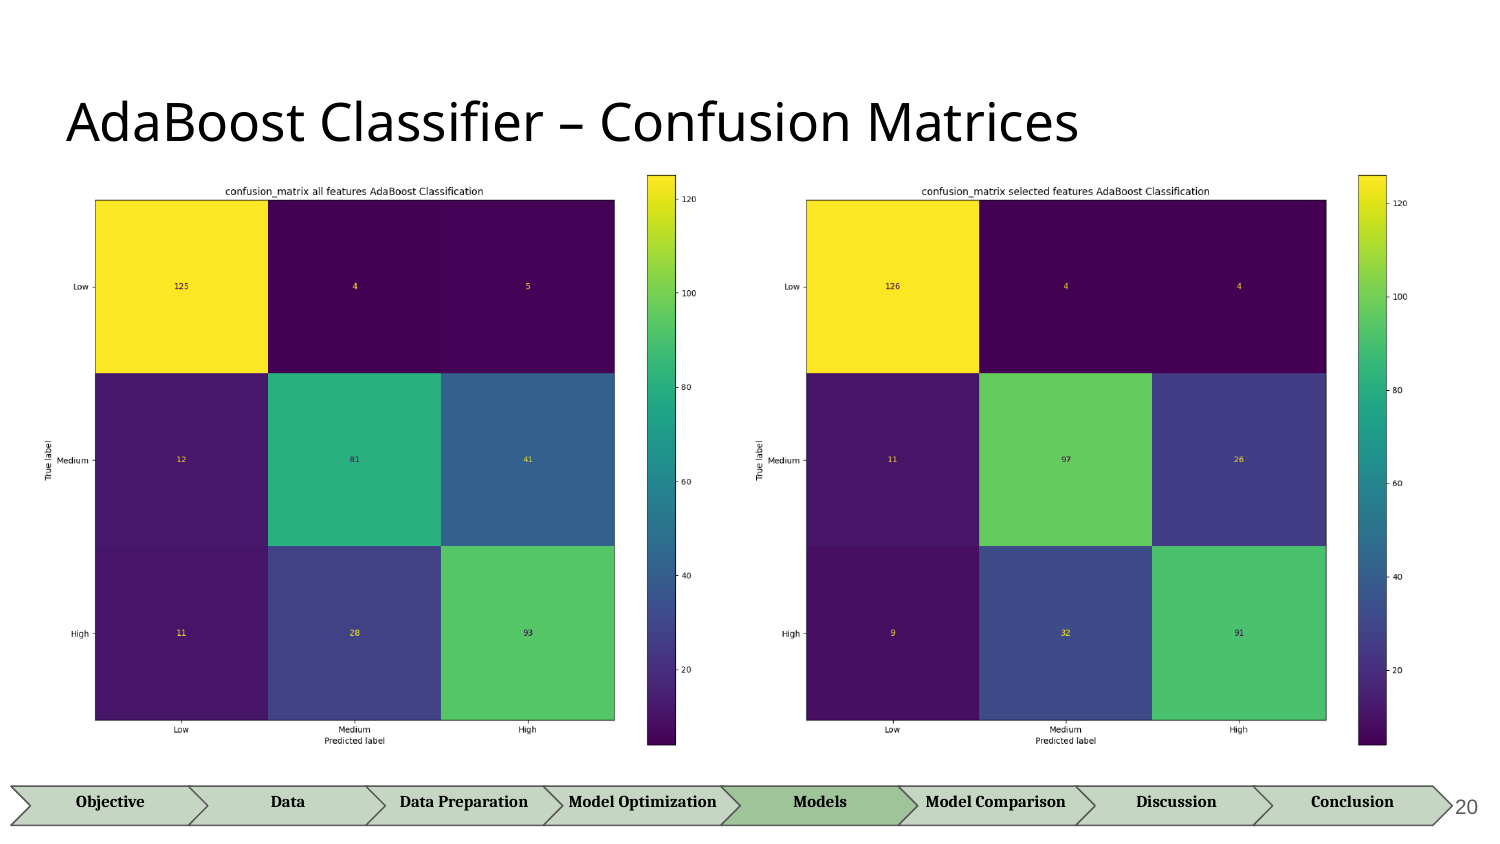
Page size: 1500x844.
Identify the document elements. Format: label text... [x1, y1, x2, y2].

text_box Model Optimization [546, 780, 724, 821]
title AdaBoost Classifier – Confusion Matrices [51, 72, 1449, 167]
text_box Discussion [1080, 780, 1273, 821]
text_box Data Preparation [367, 780, 546, 821]
text_box [188, 786, 369, 826]
text_box Data [222, 780, 354, 821]
text_box [898, 821, 1078, 826]
text_box Models [724, 780, 917, 821]
text_box [365, 821, 546, 826]
text_box [543, 821, 724, 826]
text_box [1075, 821, 1256, 826]
text_box Model Comparison [917, 780, 1080, 821]
picture [739, 166, 1464, 754]
text_box [1253, 786, 1453, 826]
slide_number 20 [1403, 773, 1494, 838]
text_box Conclusion [1287, 780, 1419, 821]
text_box Objective [44, 780, 177, 821]
text_box [10, 786, 207, 826]
text_box [720, 821, 901, 826]
picture [36, 166, 715, 754]
